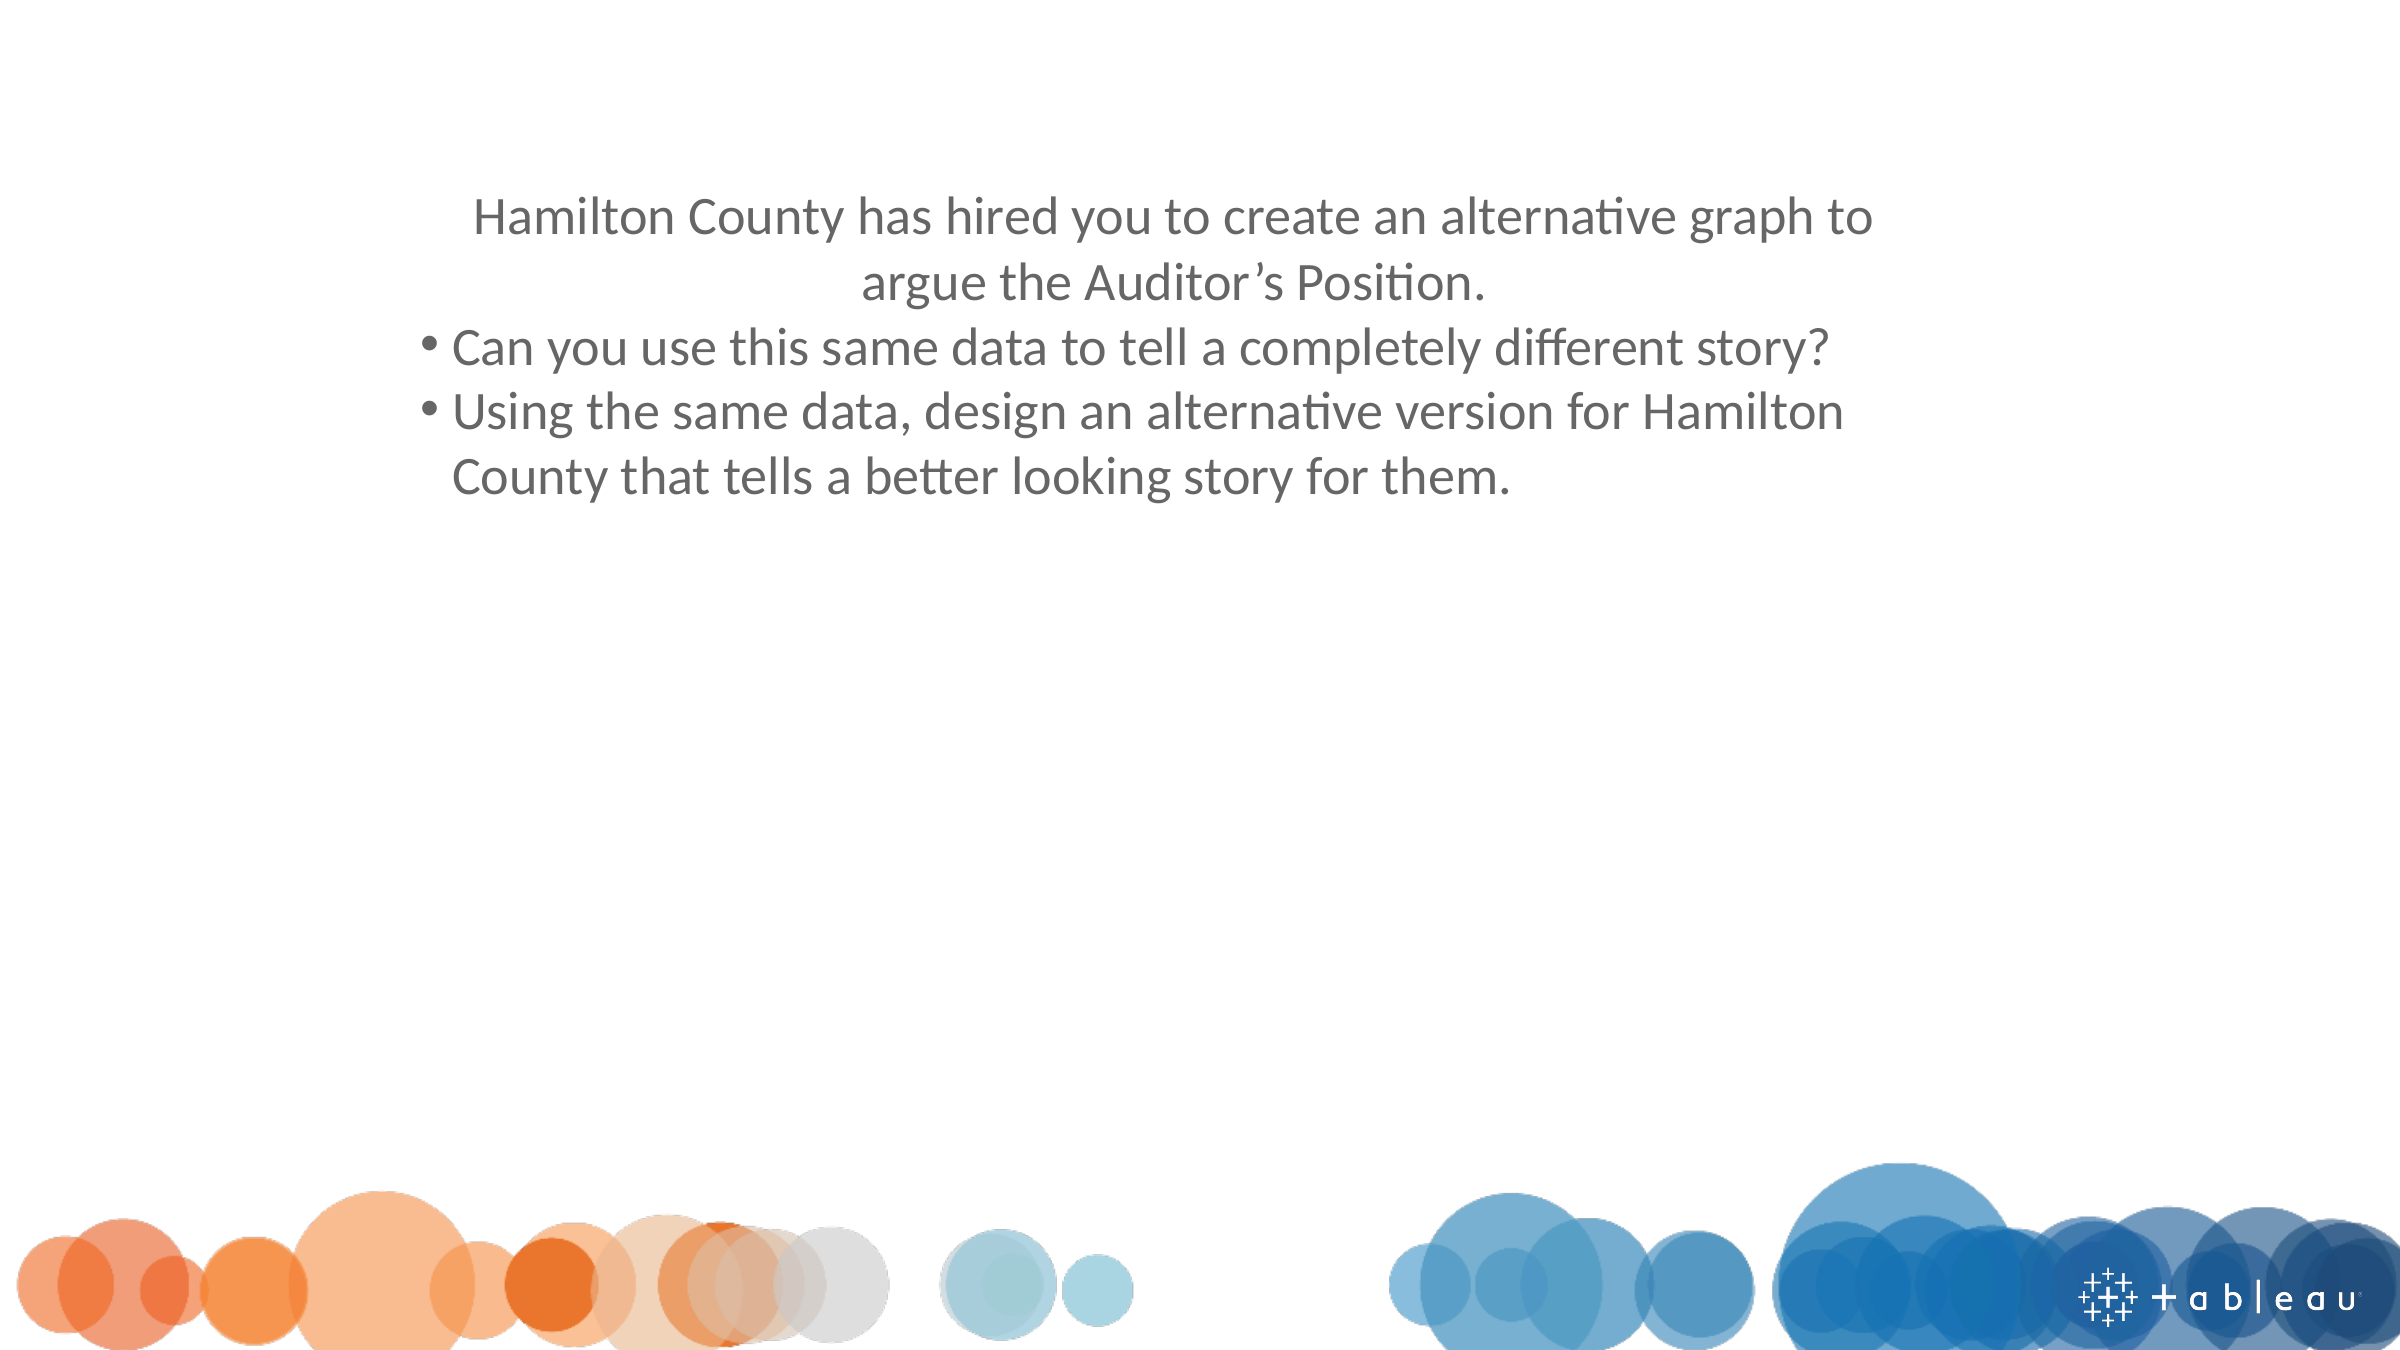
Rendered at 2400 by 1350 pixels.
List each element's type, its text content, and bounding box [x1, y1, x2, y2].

picture [0, 1137, 2400, 1350]
list Hamilton County has hired you to create an alternative graph to argue the Auditor’s Position. Can you use this same data to tell a completely different story? Using the same data, design an alternative version for Hamilton County that tells a better looking story for them. [330, 173, 1913, 1060]
